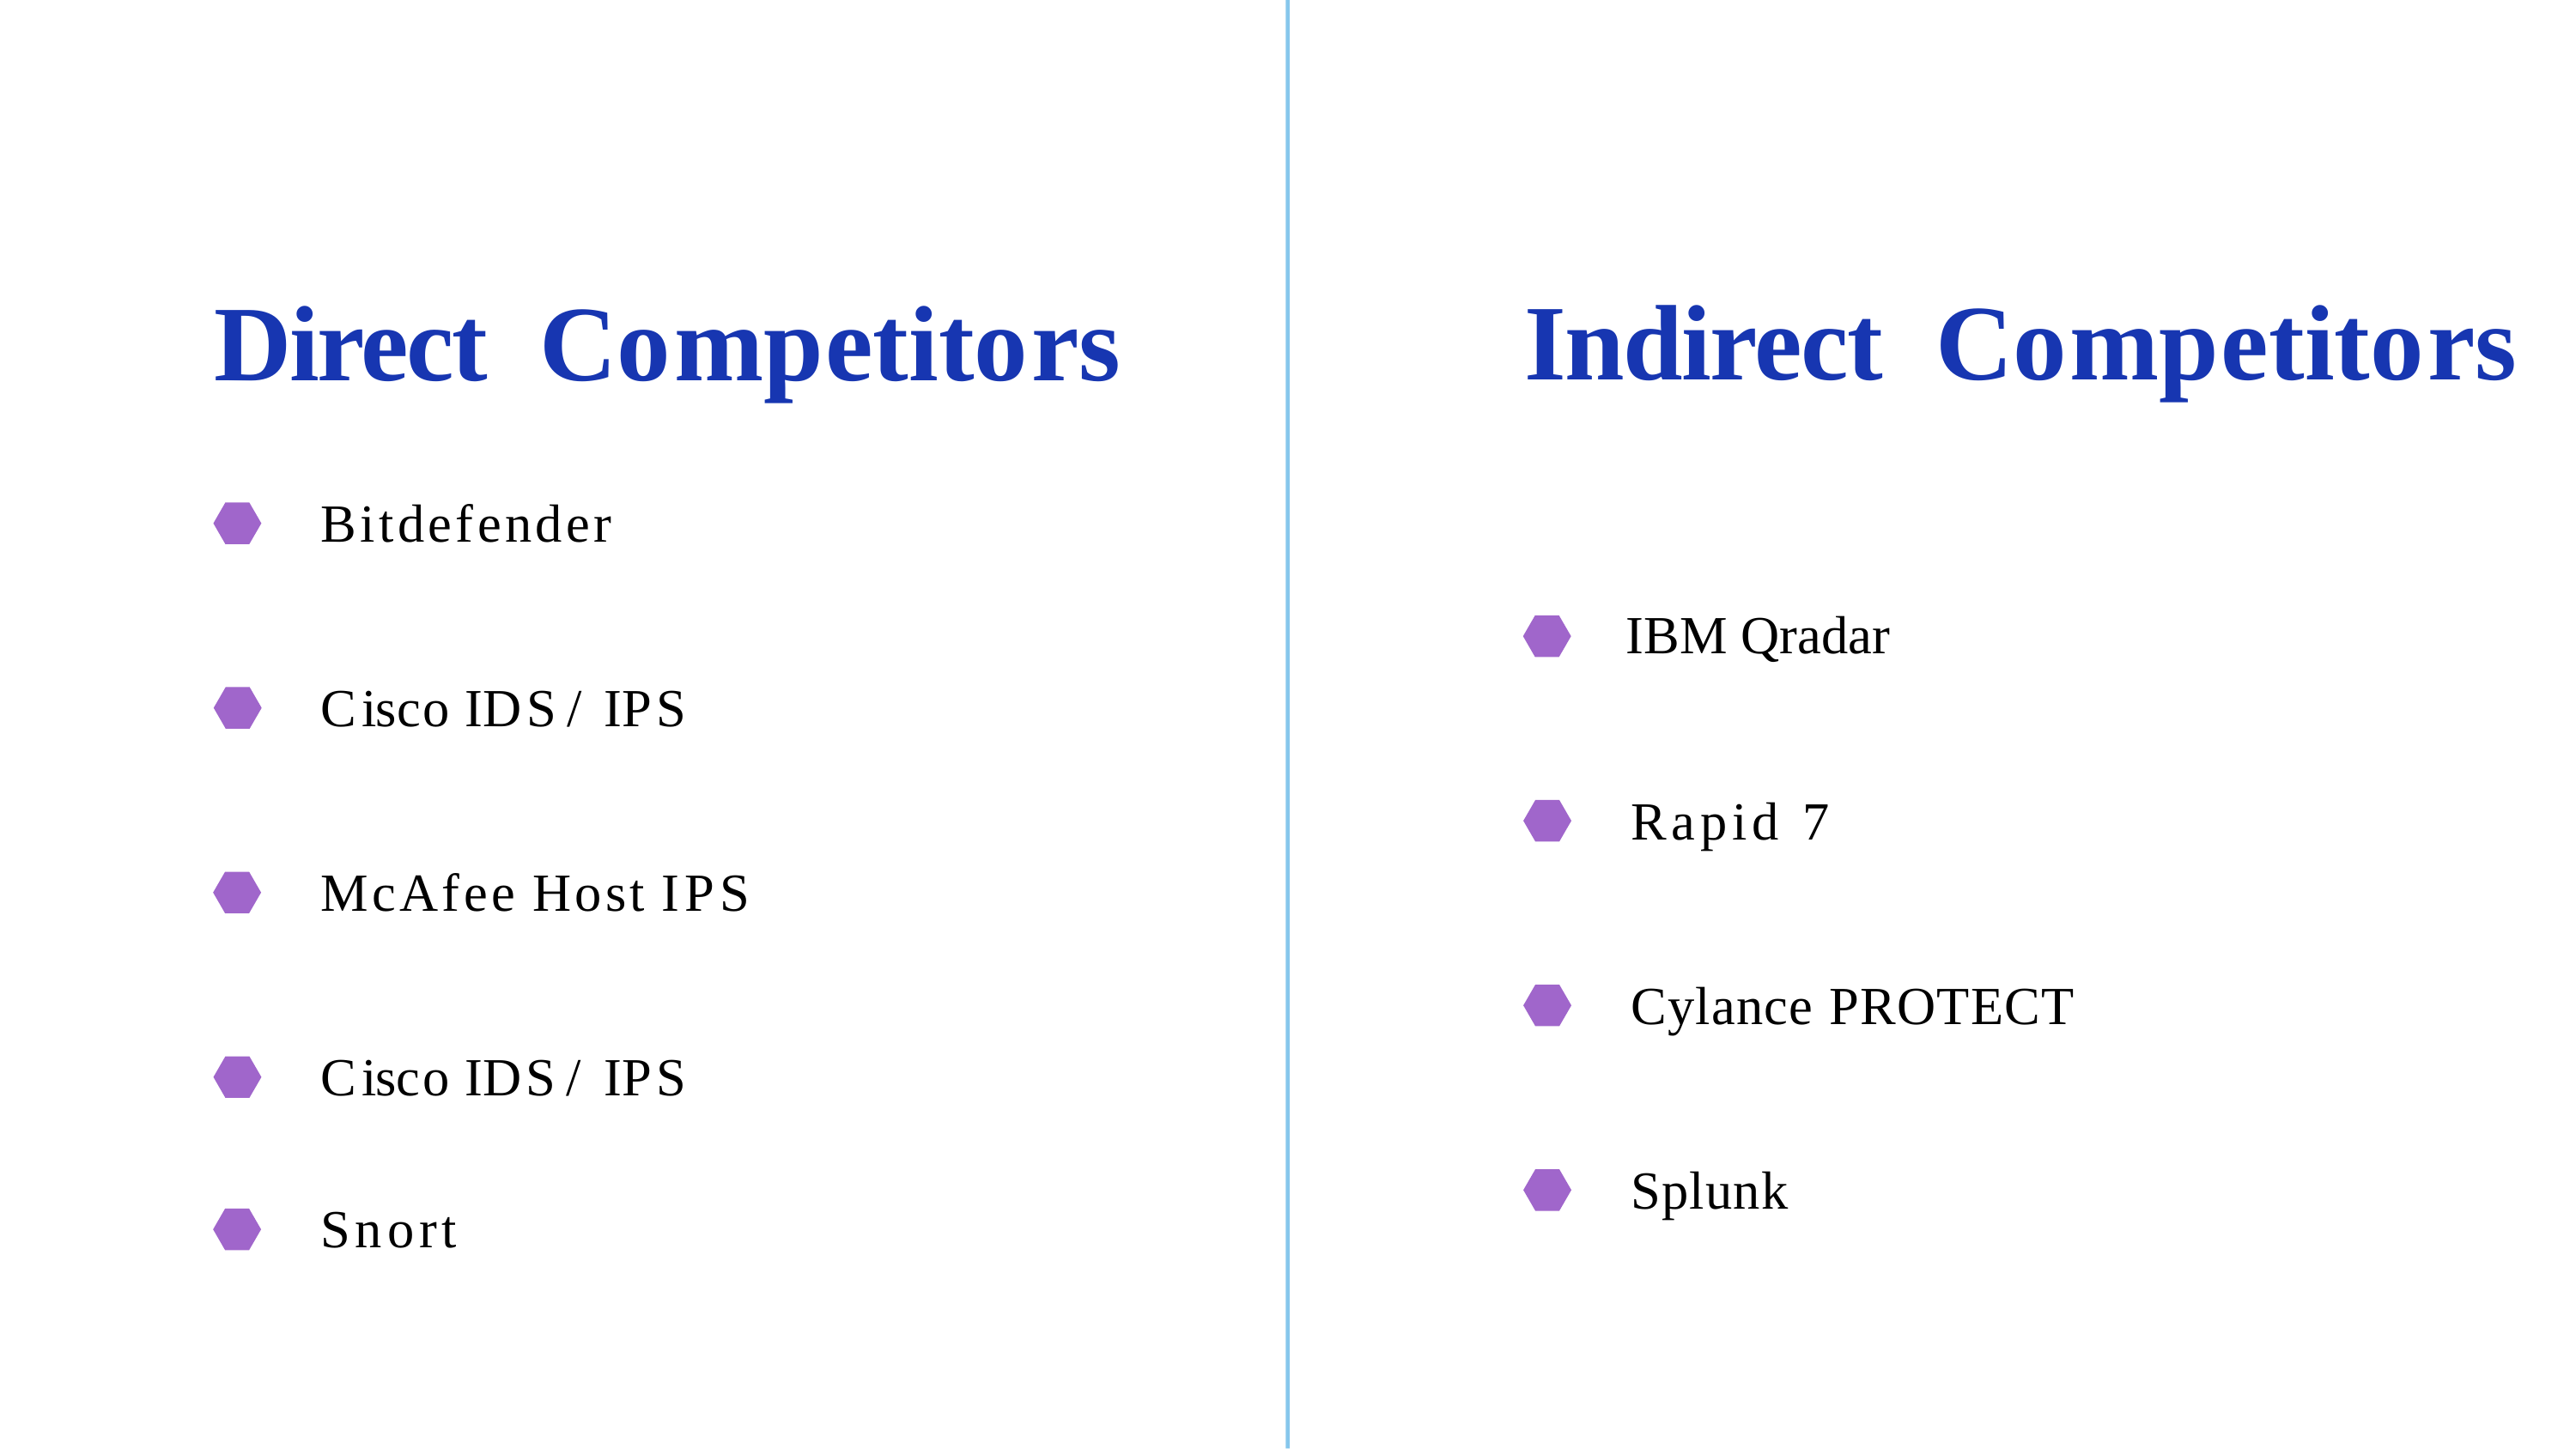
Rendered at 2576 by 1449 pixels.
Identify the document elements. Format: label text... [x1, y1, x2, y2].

text_box Splunk [1629, 1153, 2153, 1220]
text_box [212, 855, 754, 1108]
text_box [1522, 593, 2166, 1036]
text_box Snort [319, 1192, 726, 1259]
text_box Indirect Competitors [1522, 250, 2530, 402]
text_box [1523, 1169, 1572, 1211]
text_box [213, 486, 754, 739]
title Direct Competitors [212, 251, 1176, 494]
text_box [1285, 0, 1290, 1449]
text_box [213, 1208, 262, 1251]
